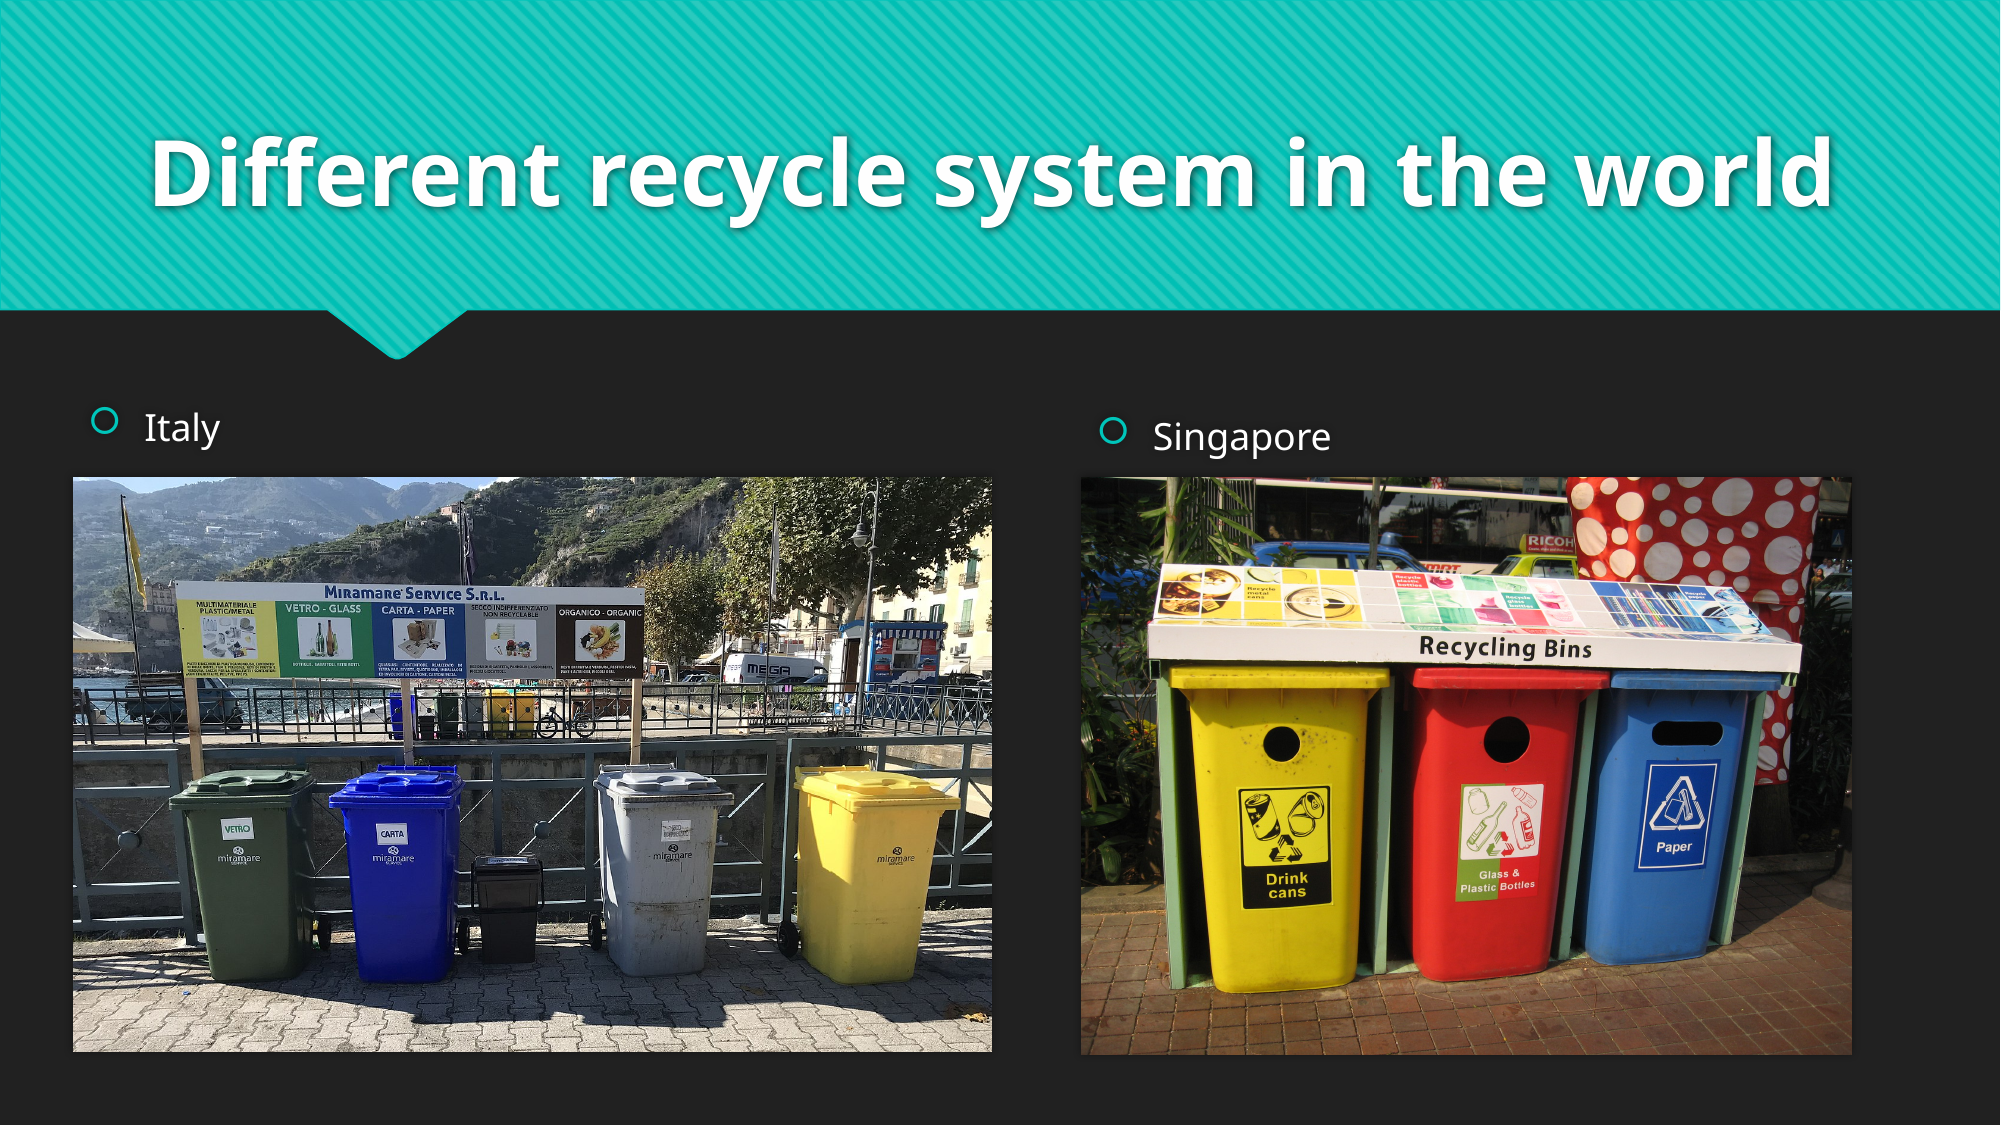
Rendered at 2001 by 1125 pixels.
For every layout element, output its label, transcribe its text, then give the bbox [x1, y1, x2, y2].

title Different recycle system in the world [132, 73, 1868, 233]
list Italy [73, 394, 361, 471]
picture [72, 477, 993, 1052]
picture [1081, 476, 1852, 1056]
text_box Singapore [1081, 403, 1370, 471]
